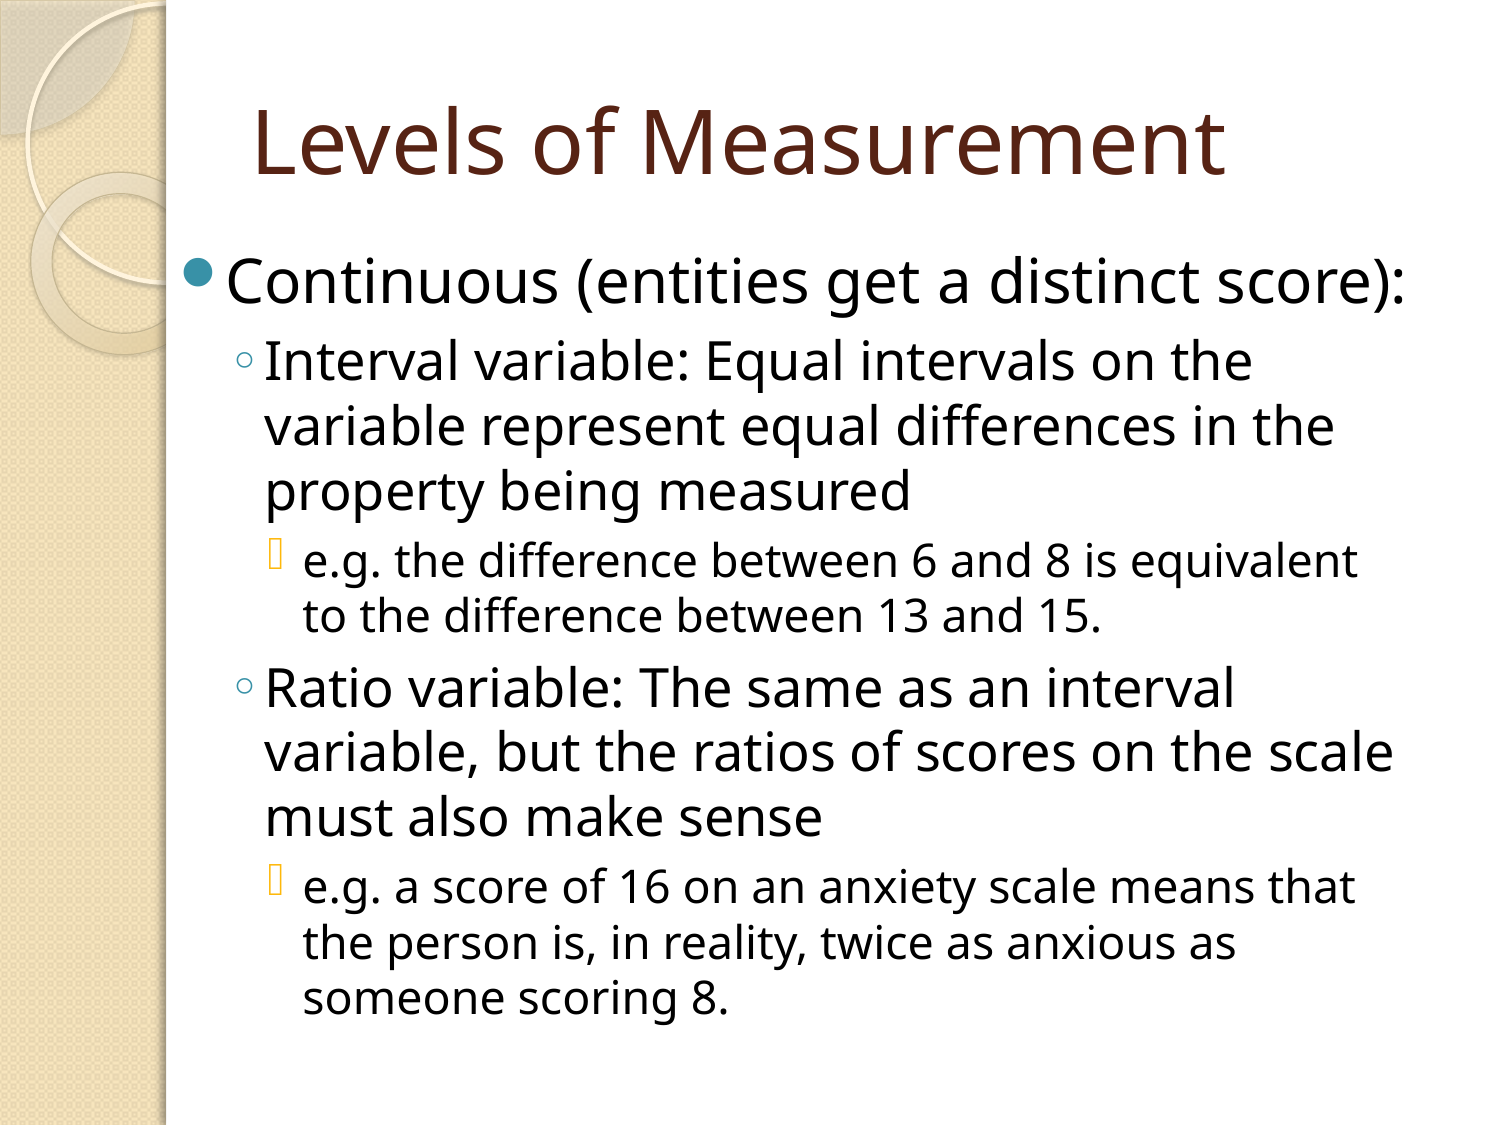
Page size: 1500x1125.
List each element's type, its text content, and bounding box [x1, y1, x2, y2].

title Levels of Measurement [235, 45, 1466, 233]
list Continuous (entities get a distinct score): Interval variable: Equal intervals on the variable represent equal differences in the property being measured e.g. the difference between 6 and 8 is equivalent to the difference between 13 and 15. Ratio variable: The same as an interval variable, but the ratios of scores on the scale must also make sense e.g. a score of 16 on an anxiety scale means that the person is, in reality, twice as anxious as someone scoring 8. [152, 234, 1425, 1055]
